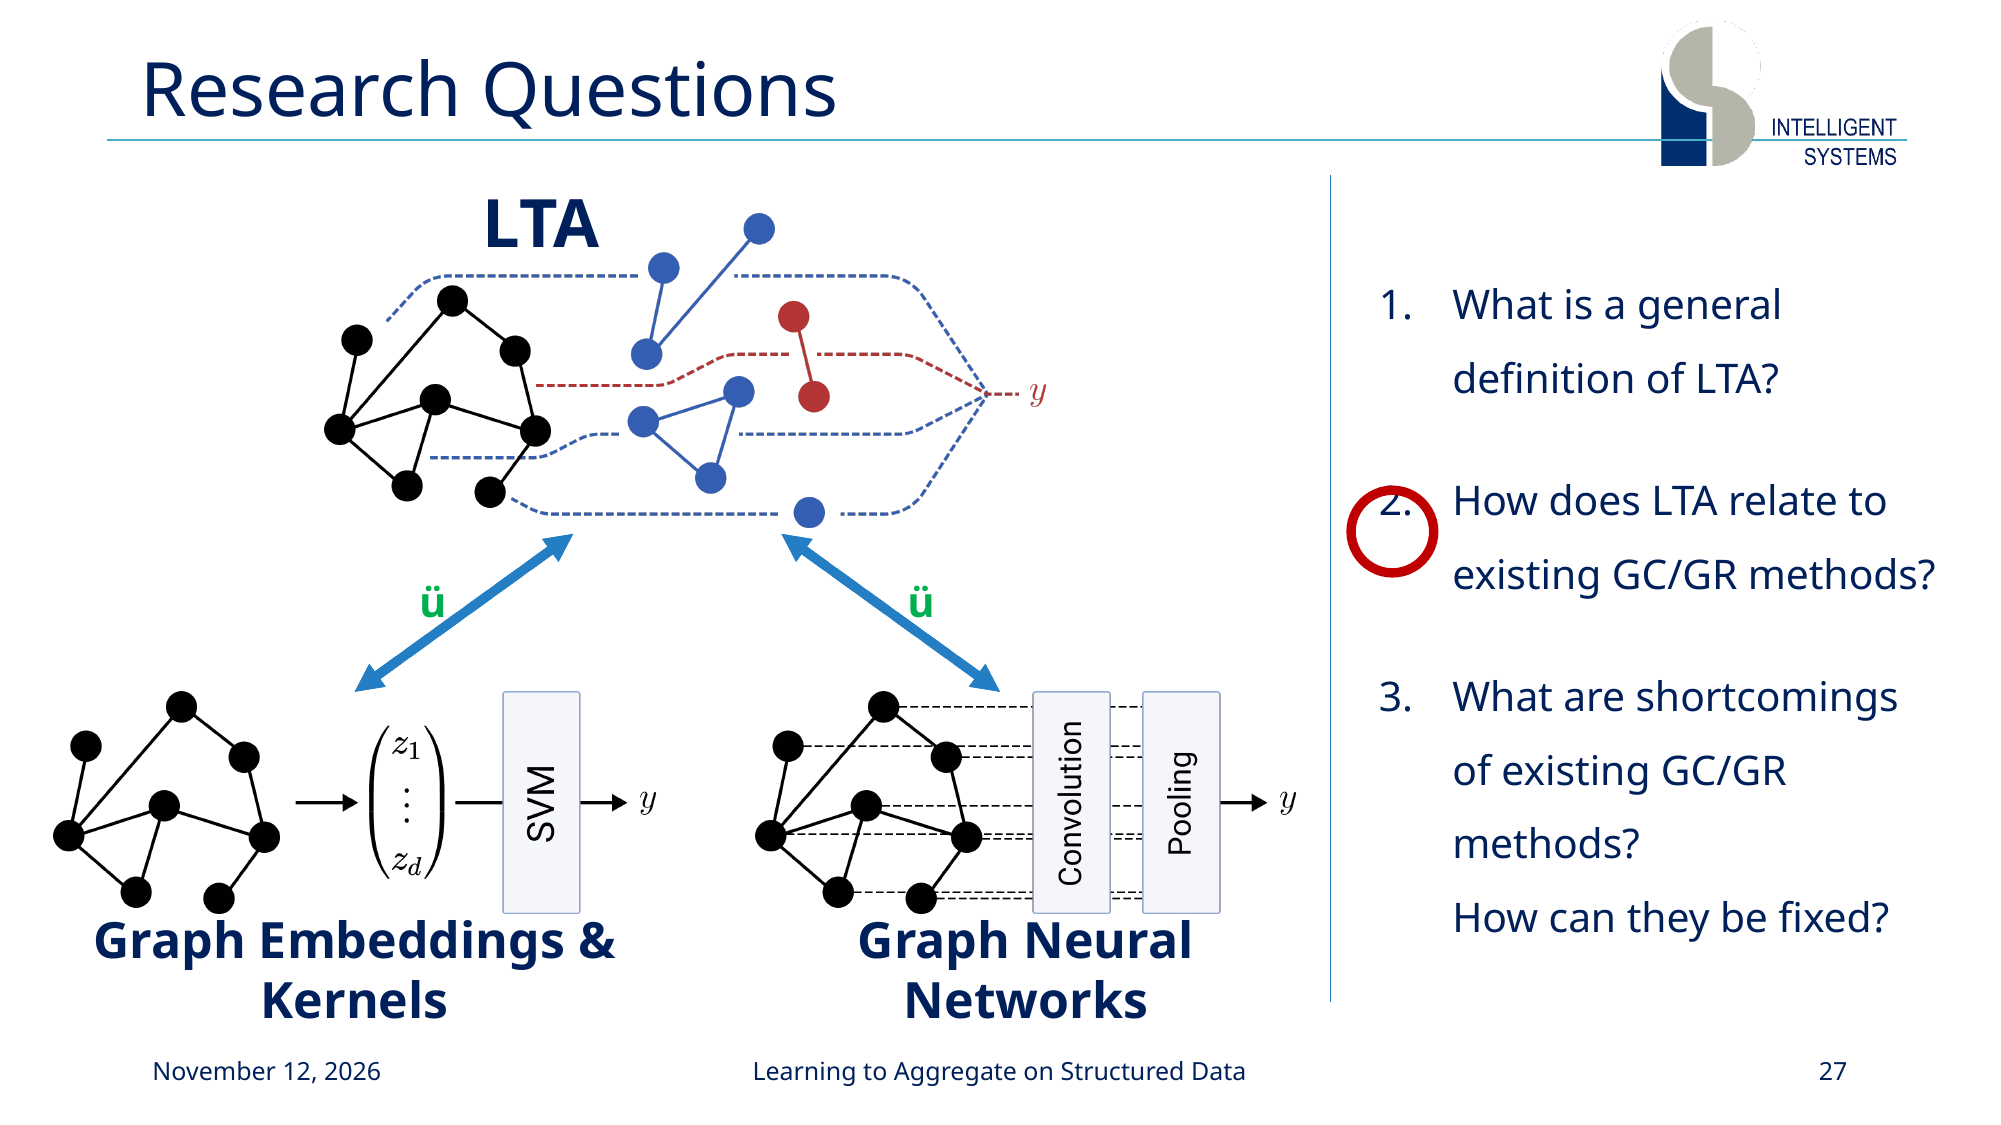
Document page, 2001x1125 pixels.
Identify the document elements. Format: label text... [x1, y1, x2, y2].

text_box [354, 533, 1000, 692]
picture [755, 691, 1297, 914]
footer Learning to Aggregate on Structured Data [662, 1042, 1338, 1103]
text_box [1330, 175, 1958, 1003]
slide_number 27 [1412, 1042, 1863, 1103]
title Research Questions [125, 31, 1863, 141]
text_box Graph Neural Networks [745, 913, 1307, 1023]
text_box G​raph Embeddings & Kernels [24, 913, 686, 1023]
picture [1661, 19, 1903, 139]
picture [53, 691, 657, 914]
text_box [324, 166, 1047, 528]
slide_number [137, 1042, 588, 1103]
picture [1661, 141, 1903, 172]
